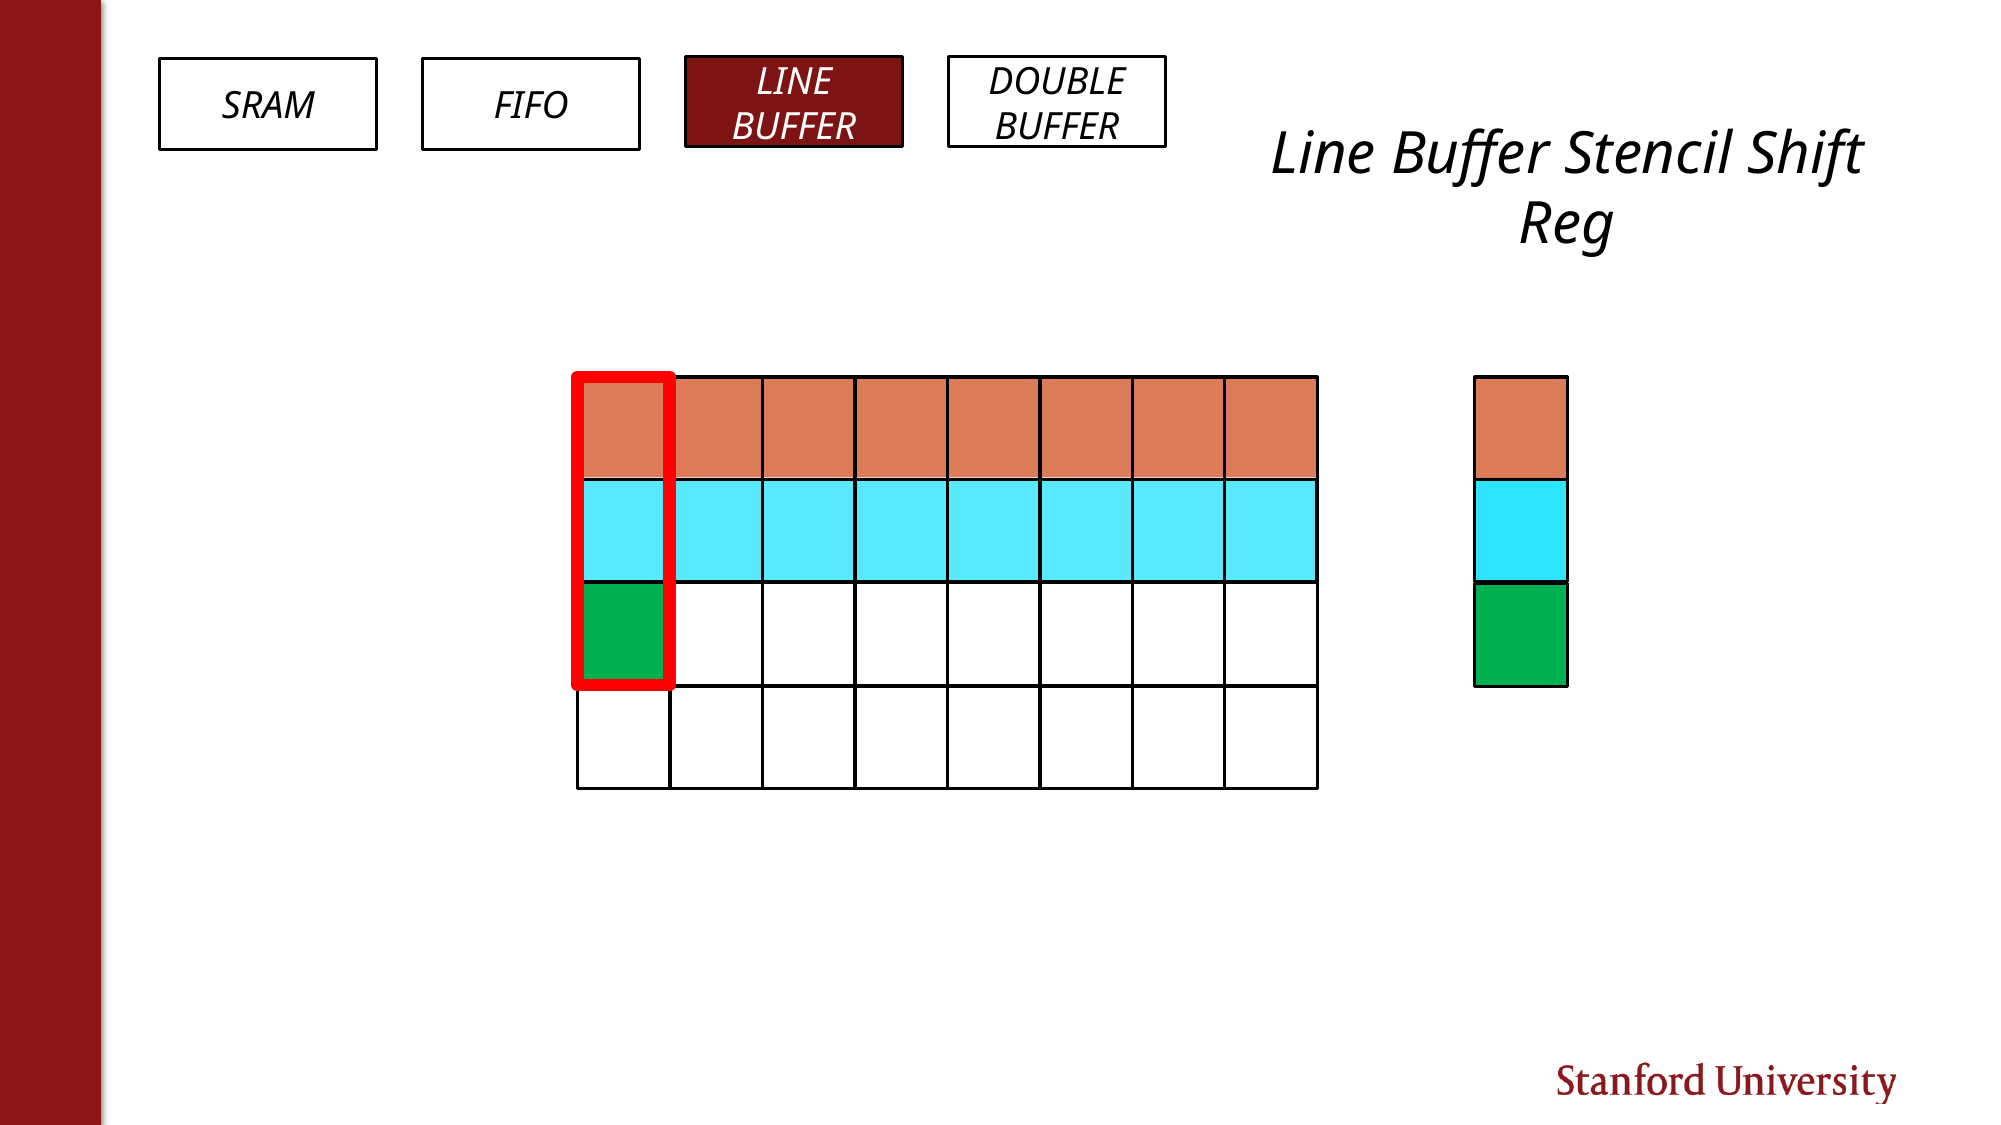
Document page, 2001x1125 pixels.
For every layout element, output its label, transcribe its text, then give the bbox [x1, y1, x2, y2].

text_box FIFO [421, 57, 642, 151]
text_box [1473, 477, 1569, 582]
text_box SRAM [158, 57, 379, 151]
text_box [1473, 582, 1569, 688]
text_box DOUBLE BUFFER [946, 54, 1168, 149]
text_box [577, 376, 1318, 789]
text_box [1473, 375, 1569, 477]
text_box LINE BUFFER [683, 54, 905, 149]
text_box Line Buffer Stencil Shift Reg [1222, 110, 1912, 260]
